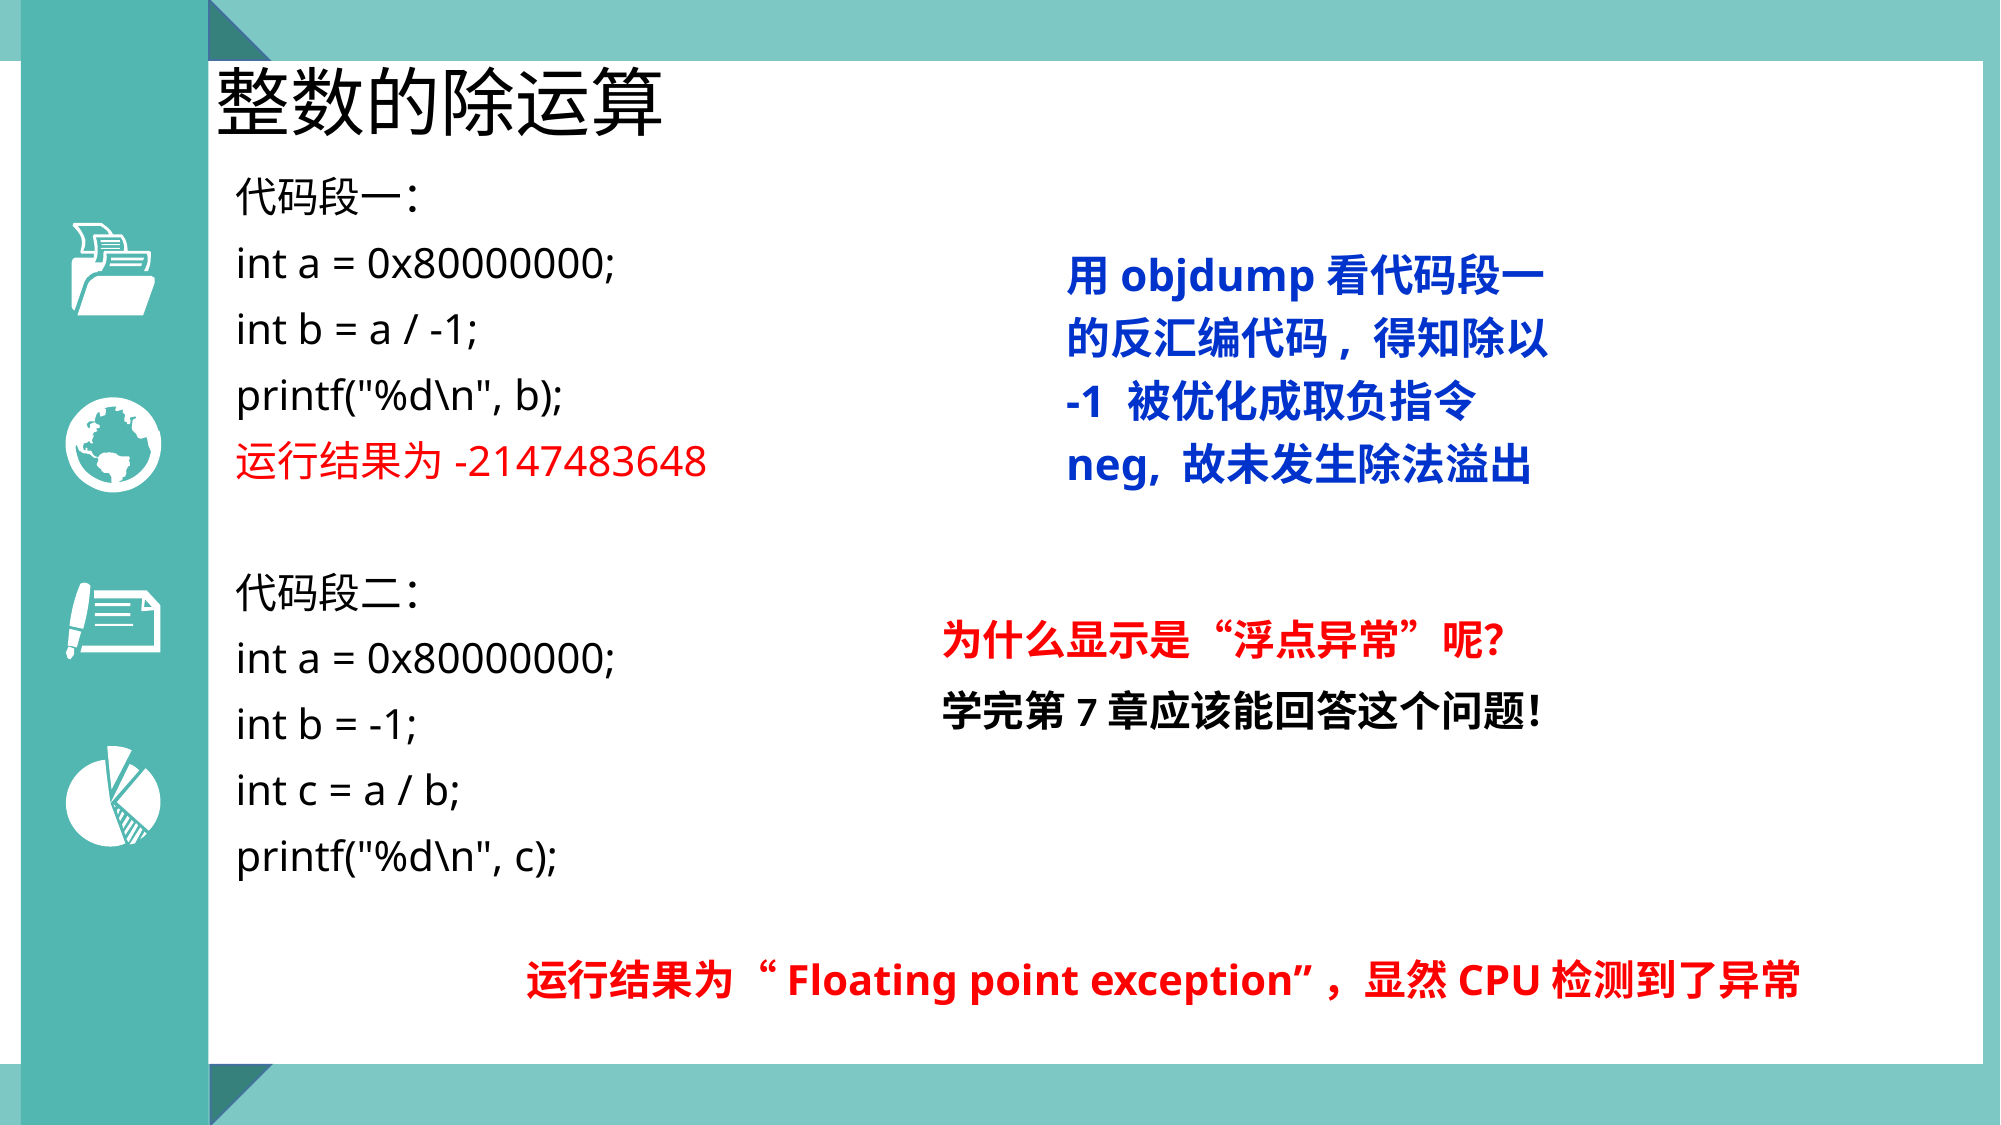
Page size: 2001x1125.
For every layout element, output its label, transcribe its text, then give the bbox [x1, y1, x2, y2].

text_box 用objdump看代码段一的反汇编代码, 得知除以 -1 被优化成取负指令neg, 故未发生除法溢出 [1051, 230, 1569, 550]
text_box 为什么显示是“浮点异常”呢？ 学完第7章应该能回答这个问题！ [926, 606, 1584, 743]
text_box 运行结果为“Floating point exception”，显然CPU检测到了异常 [511, 946, 1877, 1012]
list 代码段一： int a = 0x80000000; int b = a / -1; printf("%d\n", b); 运行结果为-2147483648 代码段二： int a = 0x80000000; int b = -1; int c = a / b; printf("%d\n", c); [220, 169, 1610, 950]
title 整数的除运算 [200, 60, 1551, 153]
